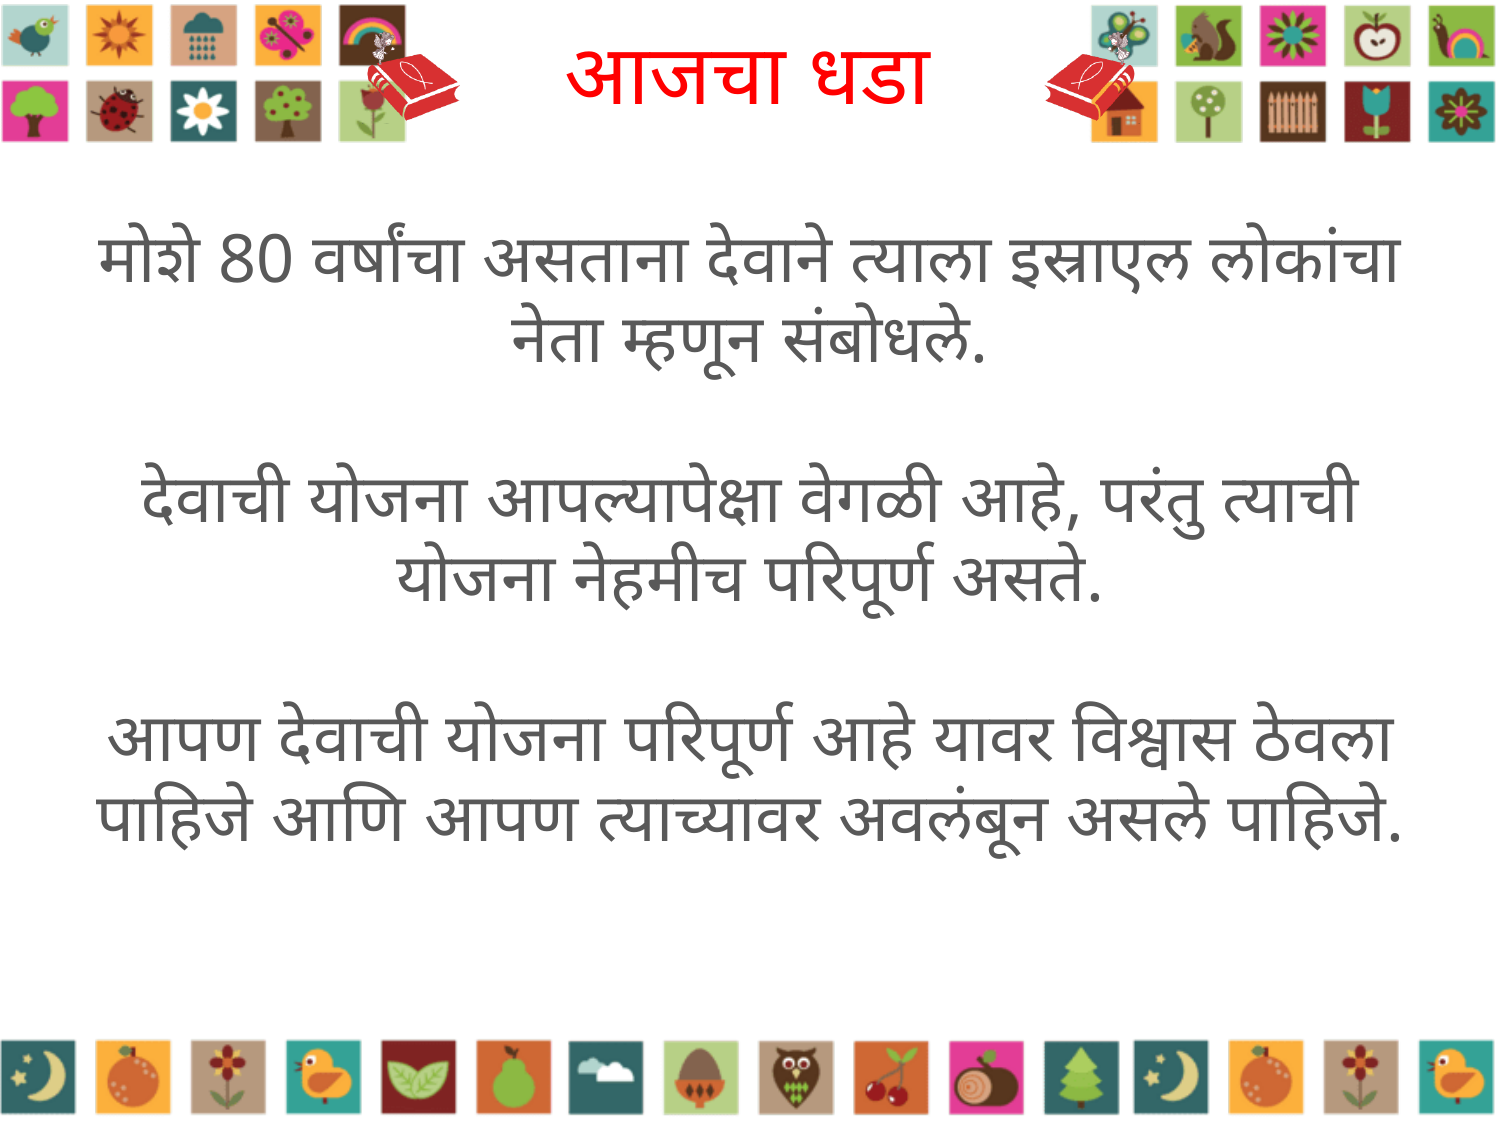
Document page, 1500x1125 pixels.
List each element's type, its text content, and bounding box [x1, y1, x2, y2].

text_box मोशे 80 वर्षांचा असताना देवाने त्याला इस्राएल लोकांचा नेता म्हणून संबोधले. देवाची योजना आपल्यापेक्षा वेगळी आहे, परंतु त्याची योजना नेहमीच परिपूर्ण असते. आपण देवाची योजना परिपूर्ण आहे यावर विश्वास ठेवला पाहिजे आणि आपण त्याच्यावर अवलंबून असले पाहिजे. [76, 208, 1424, 863]
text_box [0, 1028, 1500, 1118]
text_box आजचा धडा [425, 13, 1077, 129]
picture [0, 3, 492, 150]
picture [1013, 3, 1500, 150]
